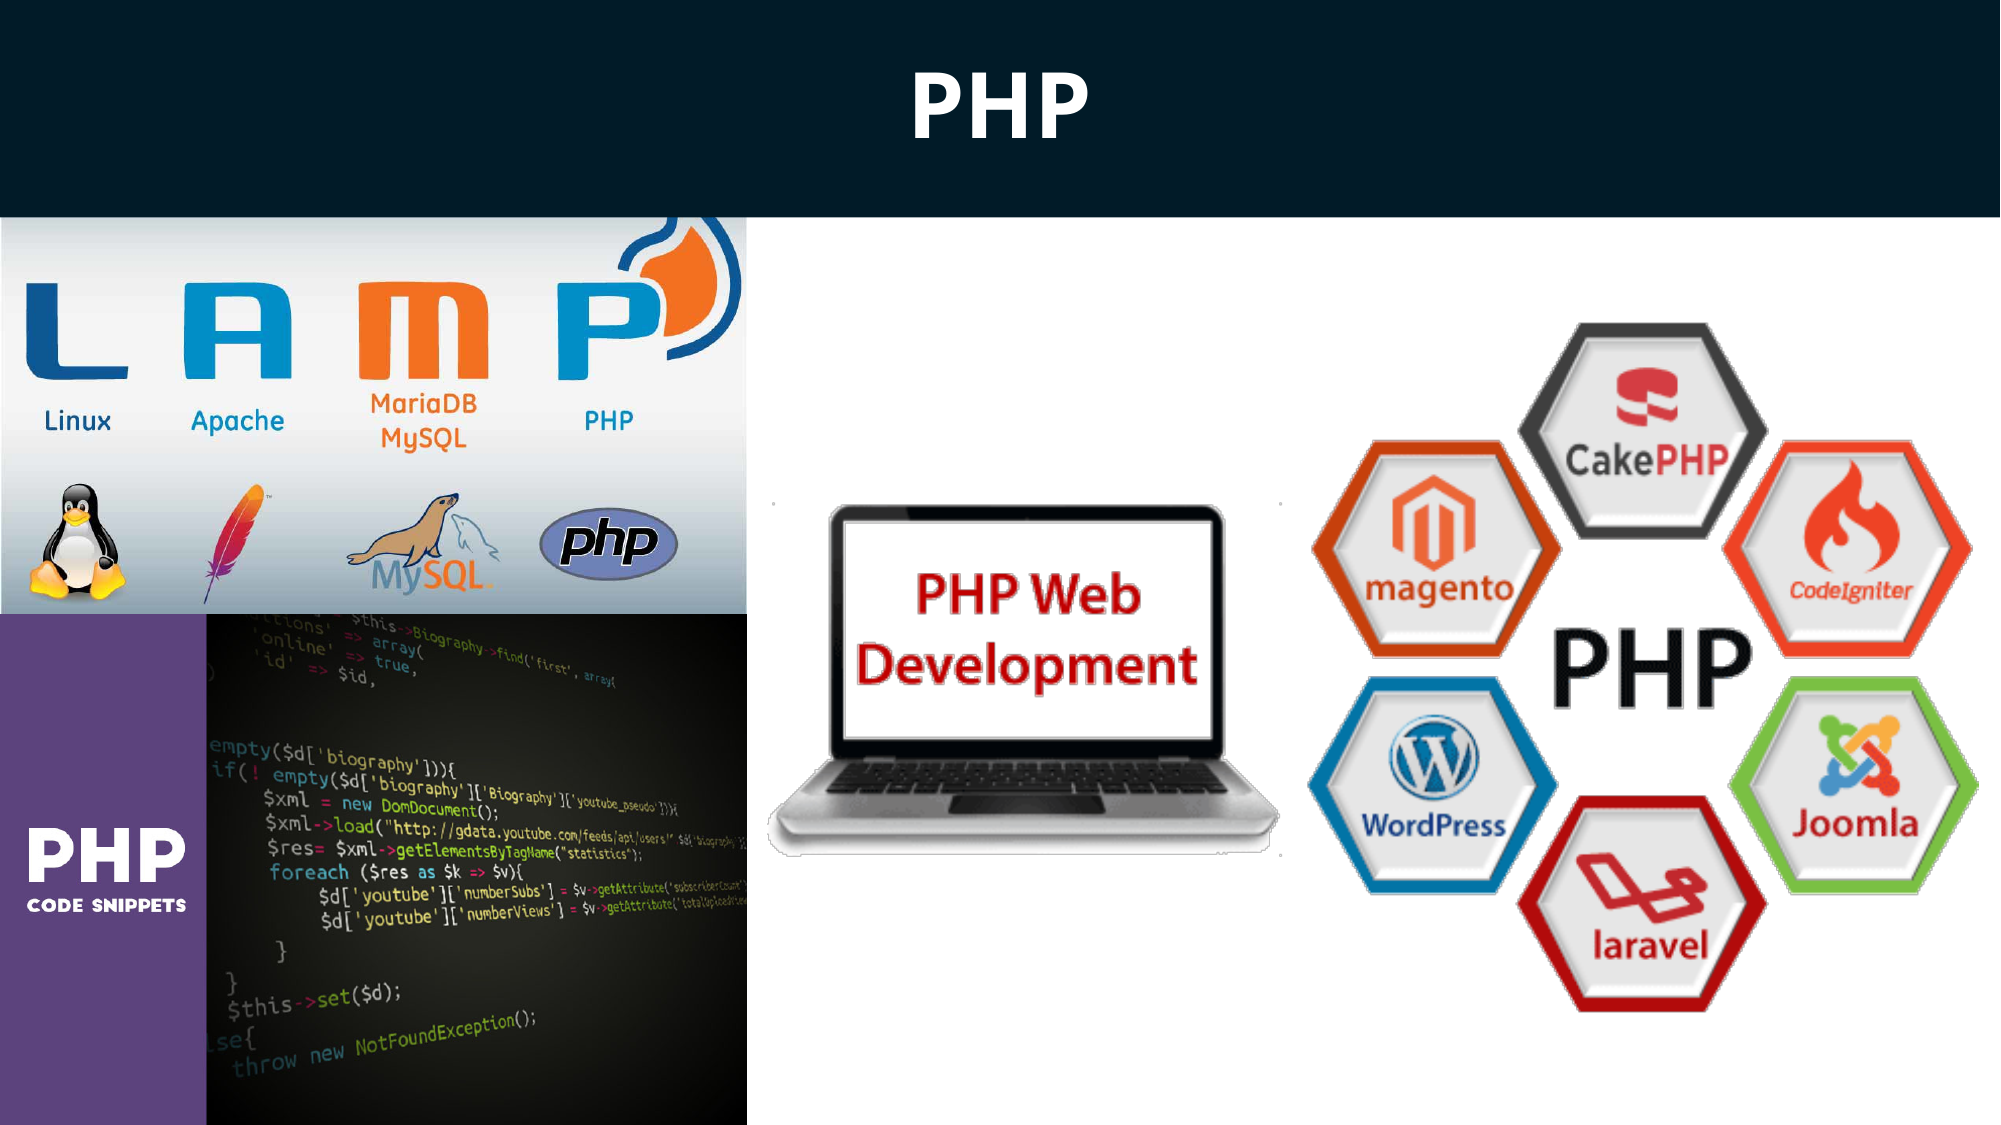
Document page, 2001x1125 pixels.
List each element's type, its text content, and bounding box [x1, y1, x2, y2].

picture [767, 263, 1979, 1071]
title PHP [0, 0, 2000, 218]
picture [0, 161, 747, 1125]
